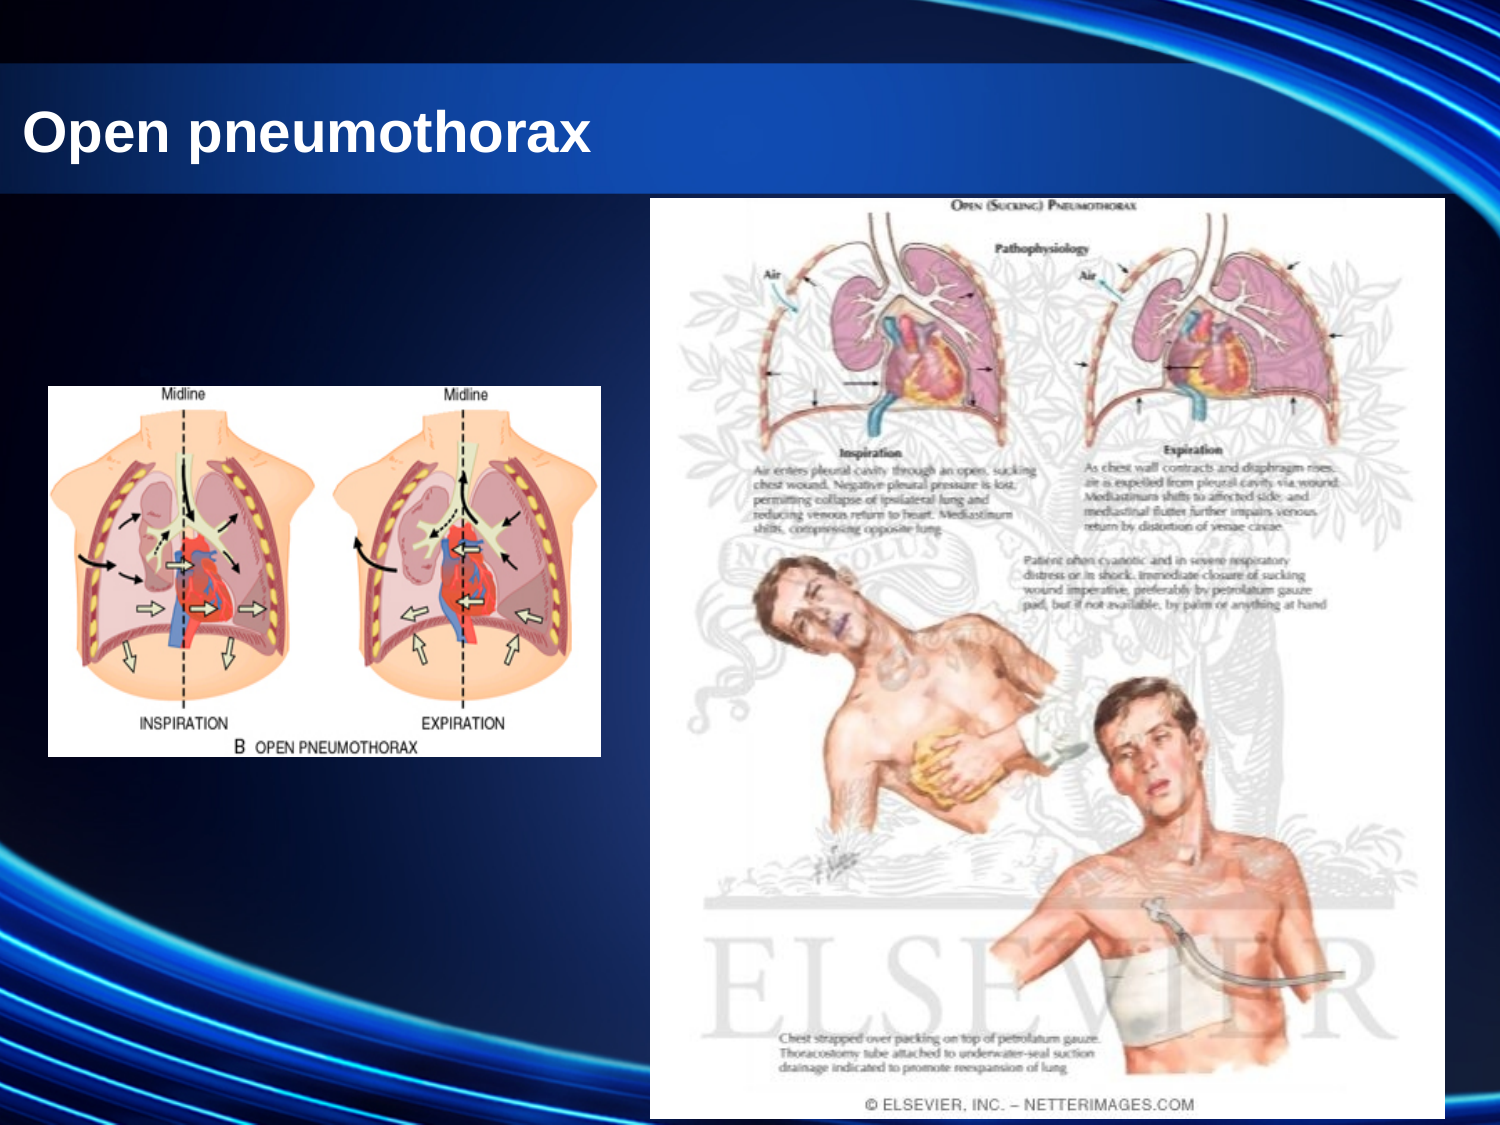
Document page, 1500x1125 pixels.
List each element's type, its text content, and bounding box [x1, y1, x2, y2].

picture [0, 0, 1500, 1125]
title Open pneumothorax [7, 87, 1371, 171]
